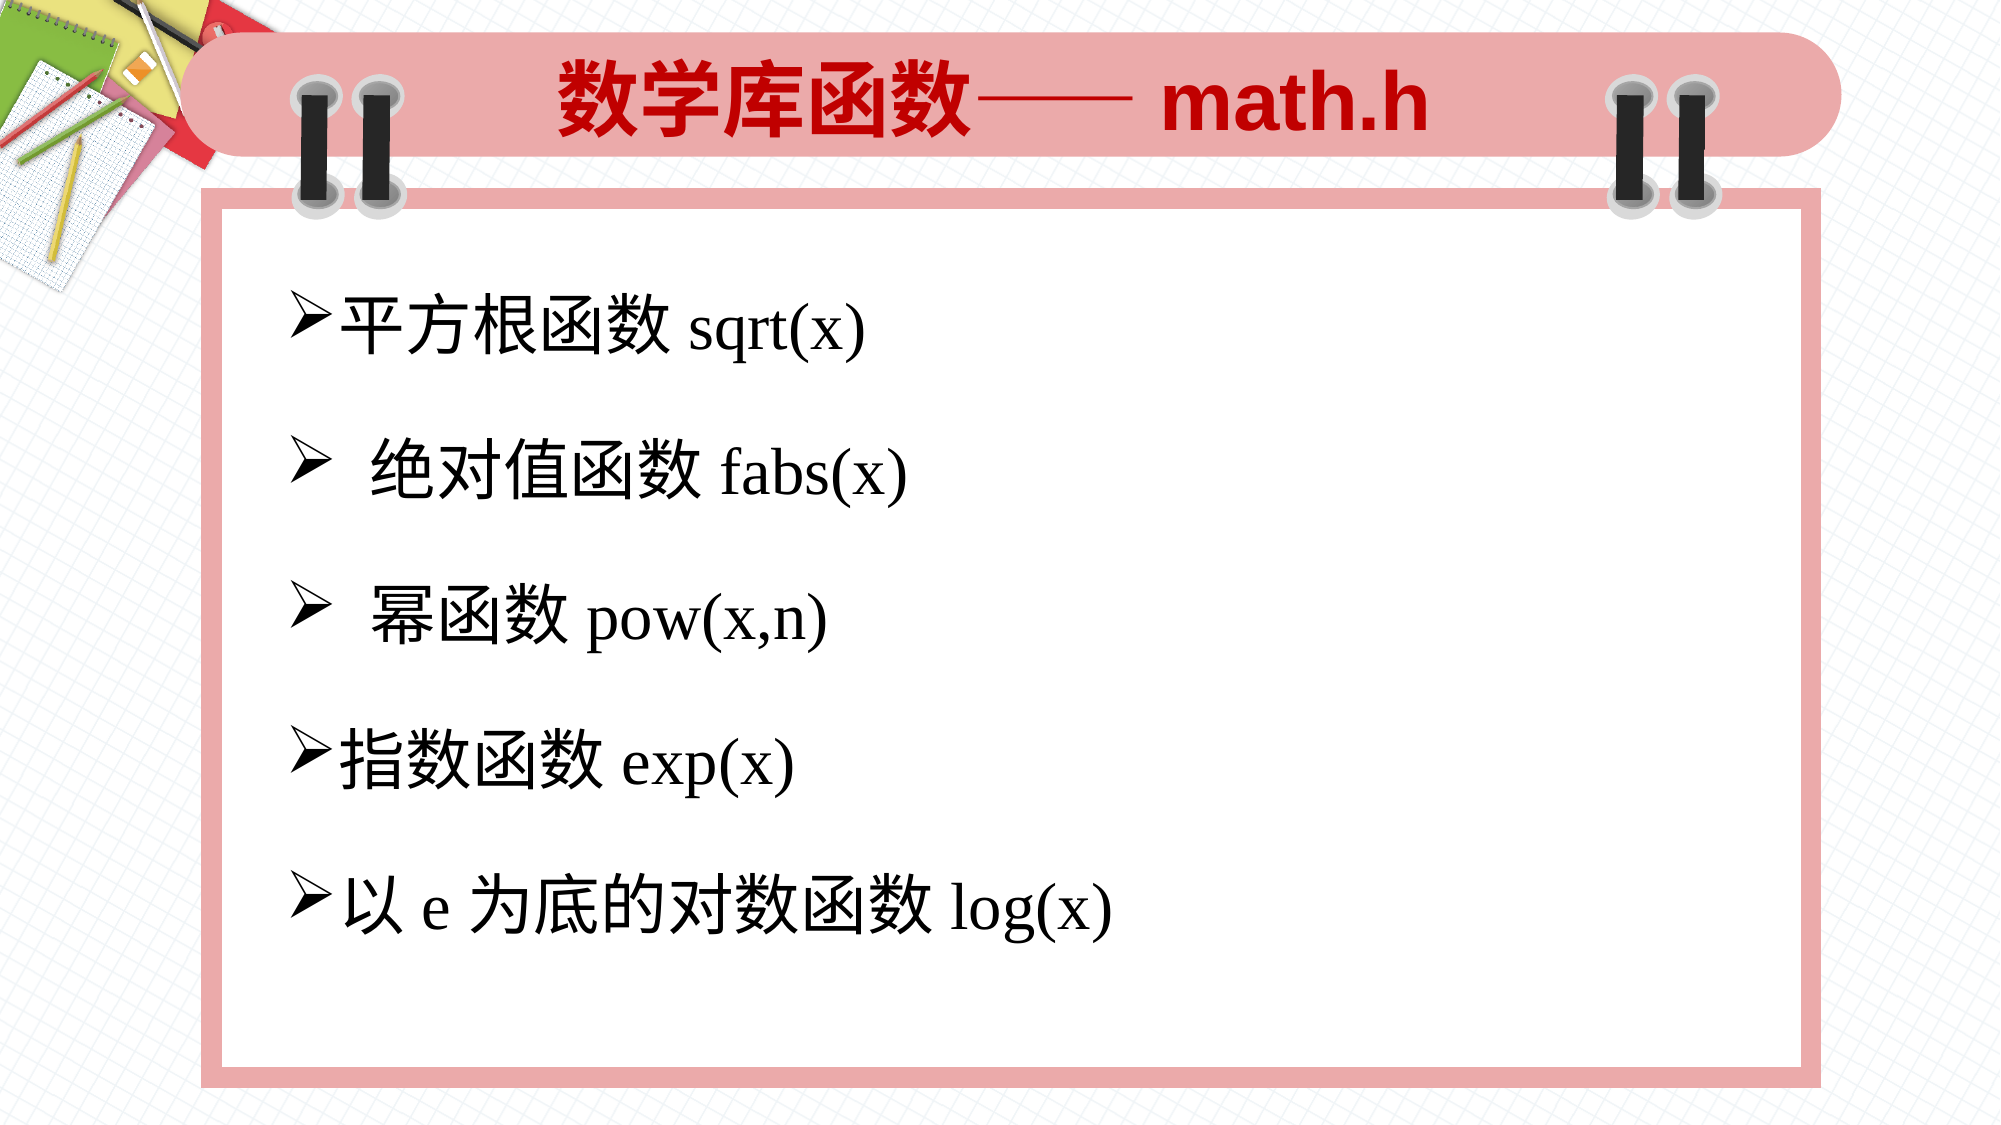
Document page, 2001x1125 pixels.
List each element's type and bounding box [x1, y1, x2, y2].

picture [0, 0, 289, 298]
text_box [180, 32, 1842, 1078]
